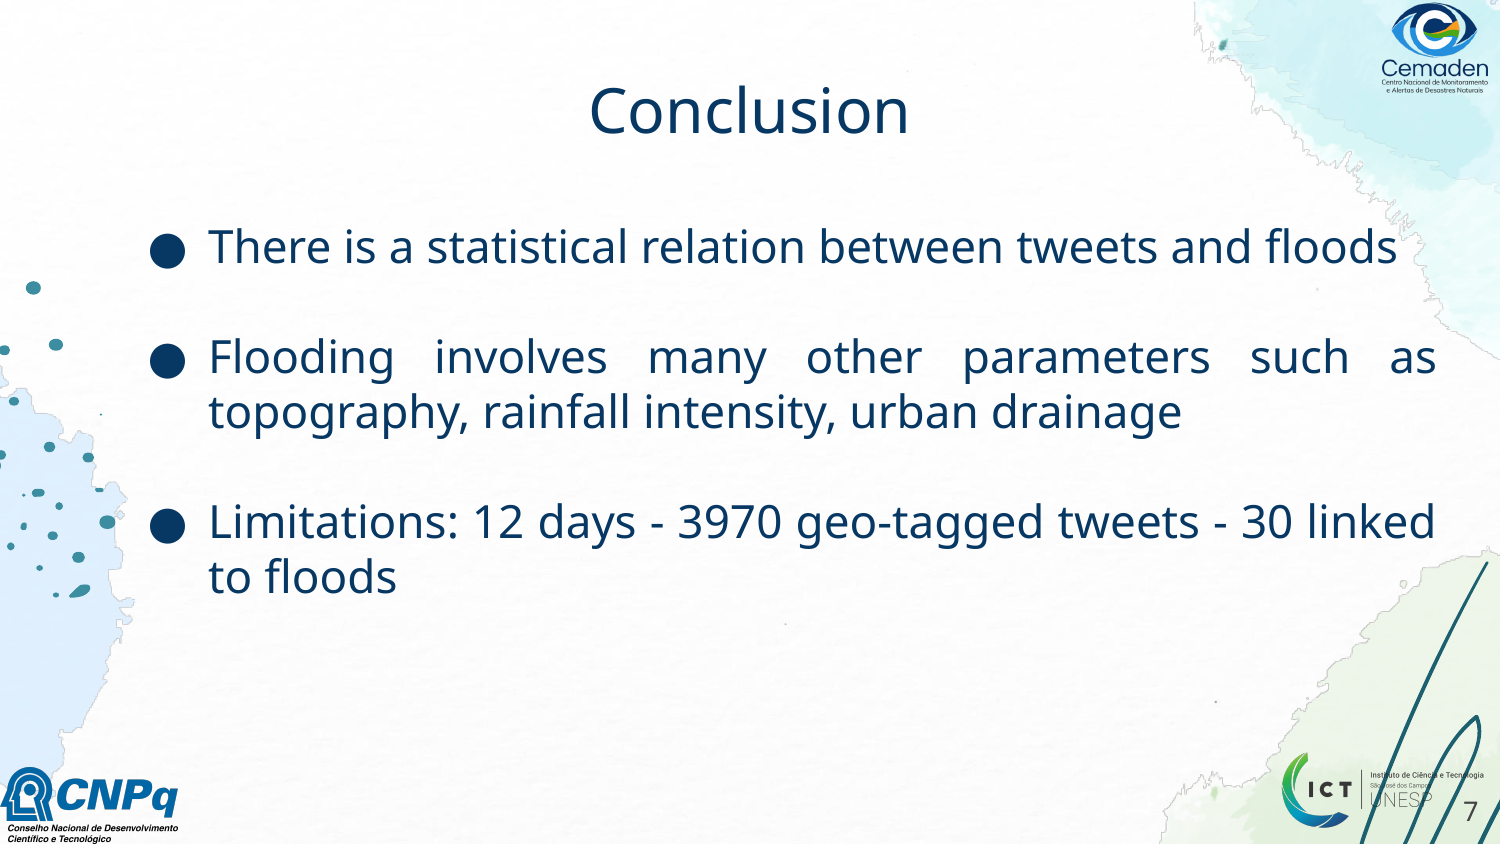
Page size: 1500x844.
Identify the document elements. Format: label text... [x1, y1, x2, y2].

list There is a statistical relation between tweets and floods Flooding involves many other parameters such as topography, rainfall intensity, urban drainage Limitations: 12 days - 3970 geo-tagged tweets - 30 linked to floods [118, 148, 1453, 725]
title Conclusion [120, 61, 1380, 156]
picture [0, 0, 1500, 844]
picture [0, 0, 1193, 319]
